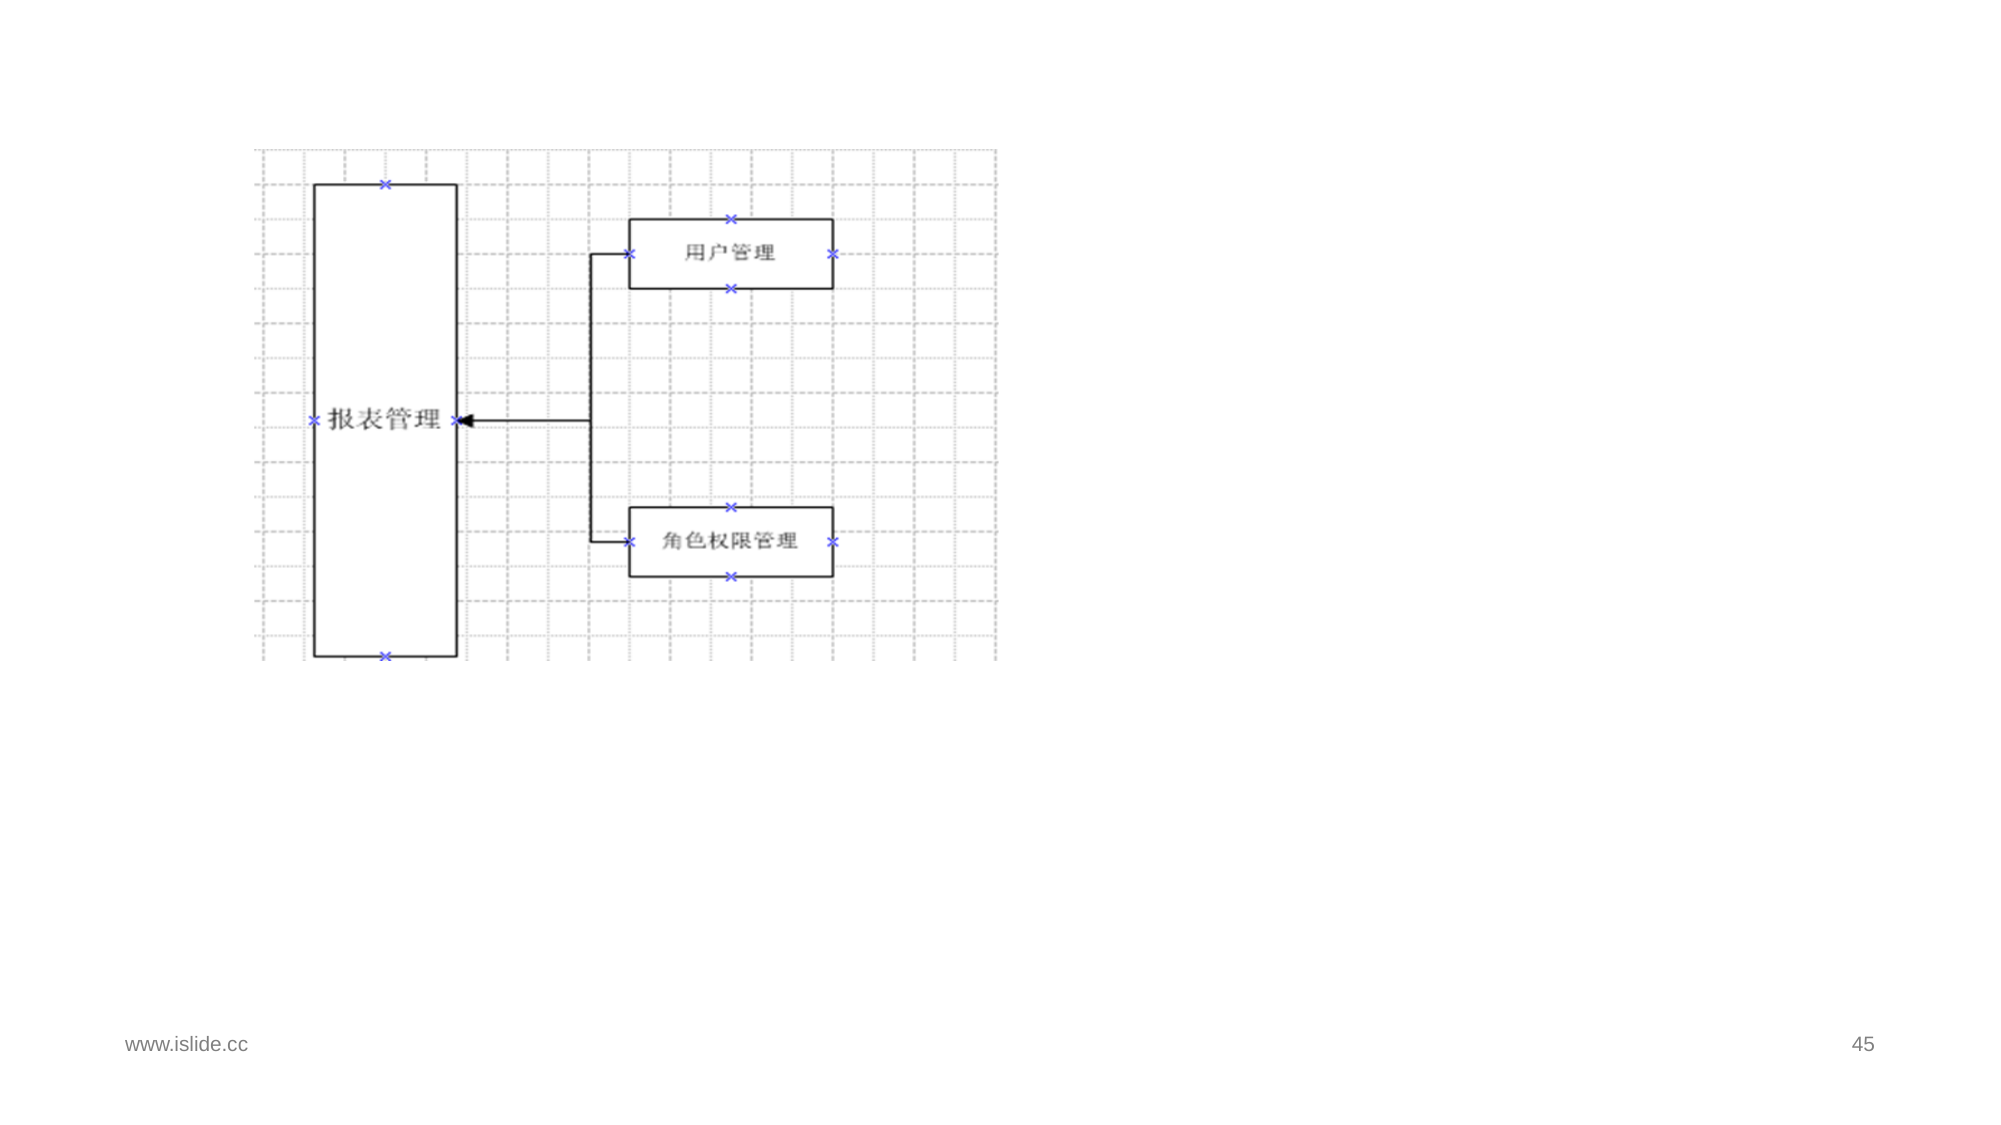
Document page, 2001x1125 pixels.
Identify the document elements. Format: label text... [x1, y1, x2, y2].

footer www.islide.cc [109, 1025, 790, 1060]
slide_number 45 [1412, 1025, 1890, 1060]
picture [247, 148, 1000, 678]
